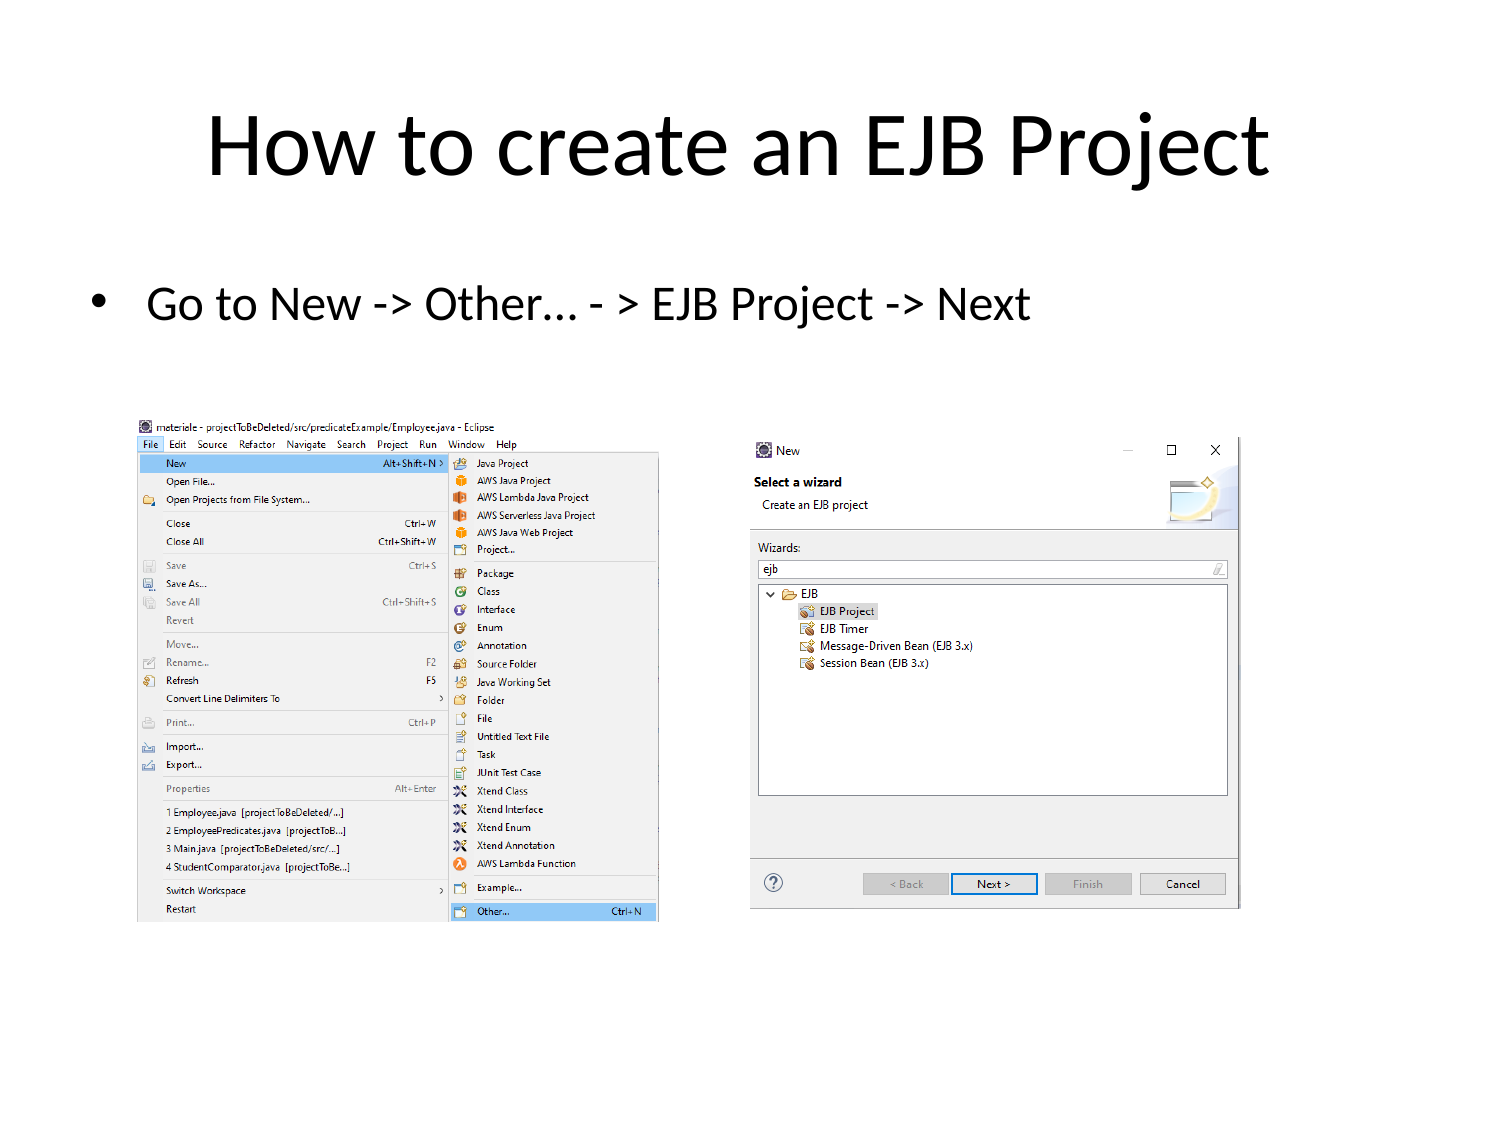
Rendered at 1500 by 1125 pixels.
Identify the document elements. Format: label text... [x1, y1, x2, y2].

picture [137, 417, 660, 922]
list Go to New -> Other… - > EJB Project -> Next [75, 262, 1425, 1005]
title How to create an EJB Project [75, 45, 1425, 233]
picture [749, 437, 1241, 909]
